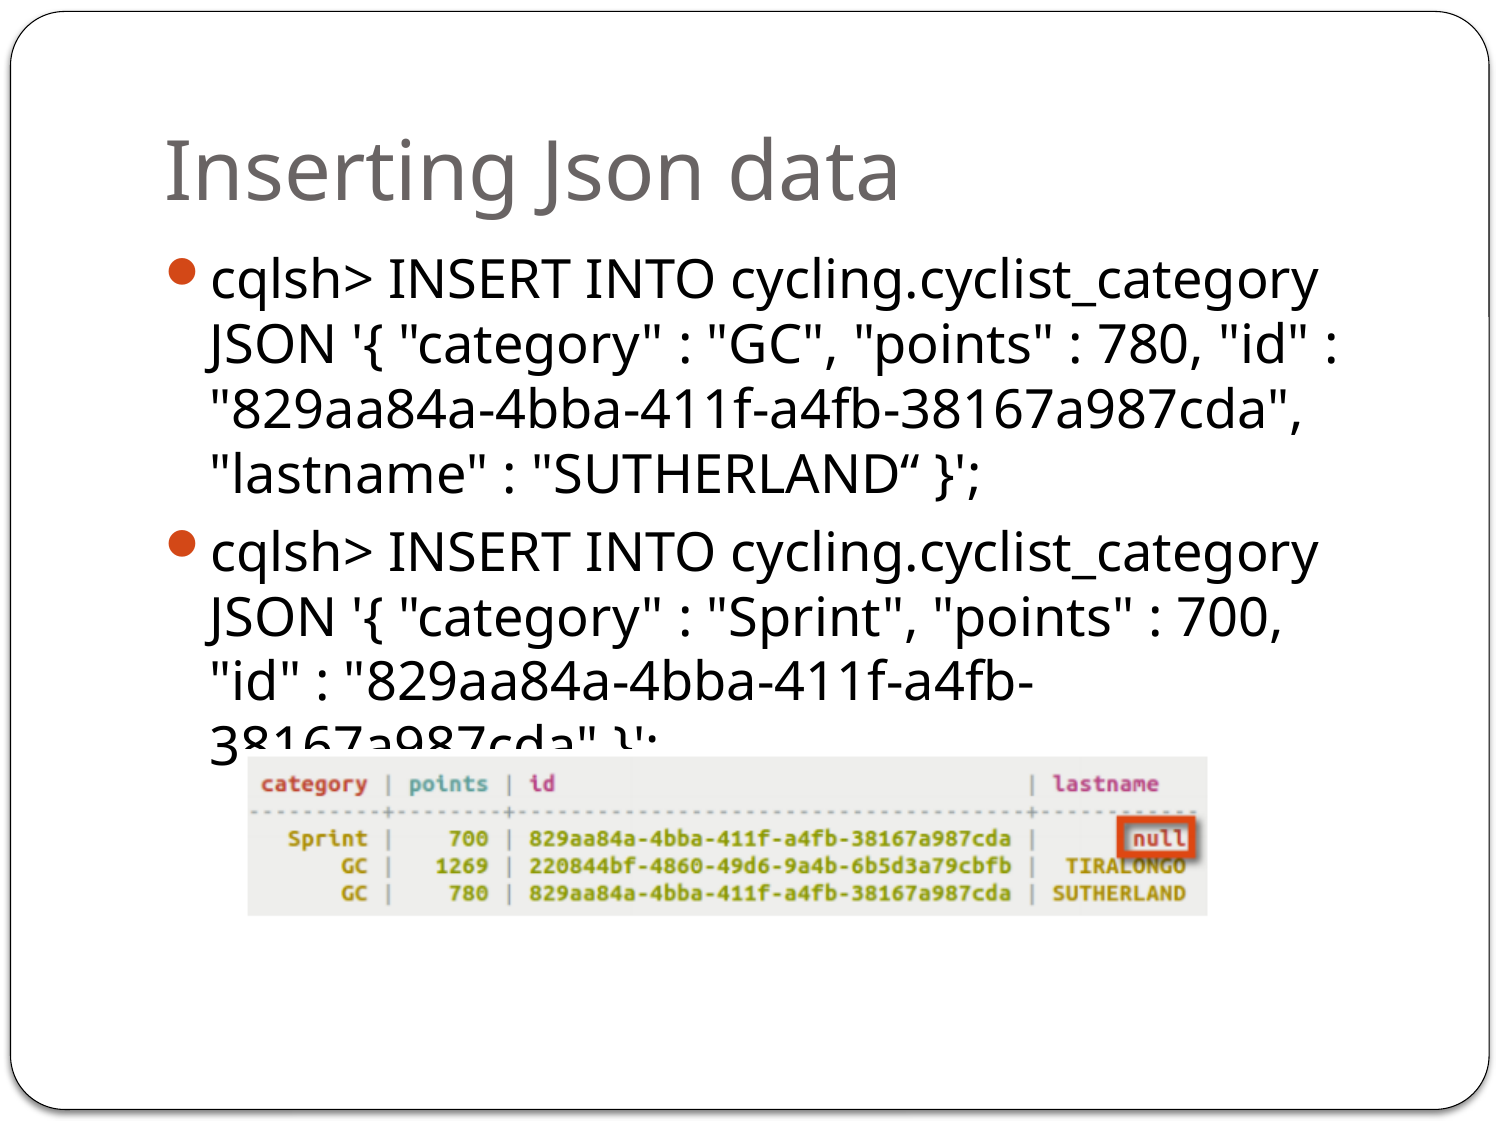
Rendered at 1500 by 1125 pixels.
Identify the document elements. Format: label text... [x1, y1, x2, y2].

list cqlsh> INSERT INTO cycling.cyclist_category JSON '{ "category" : "GC", "points" : 780, "id" : "829aa84a-4bba-411f-a4fb-38167a987cda", "lastname" : "SUTHERLAND“ }'; cqlsh> INSERT INTO cycling.cyclist_category JSON '{ "category" : "Sprint", "points" : 700, "id" : "829aa84a-4bba-411f-a4fb-38167a987cda" }'; [150, 237, 1425, 988]
picture [237, 749, 1215, 924]
title Inserting Json data [150, 45, 1425, 233]
